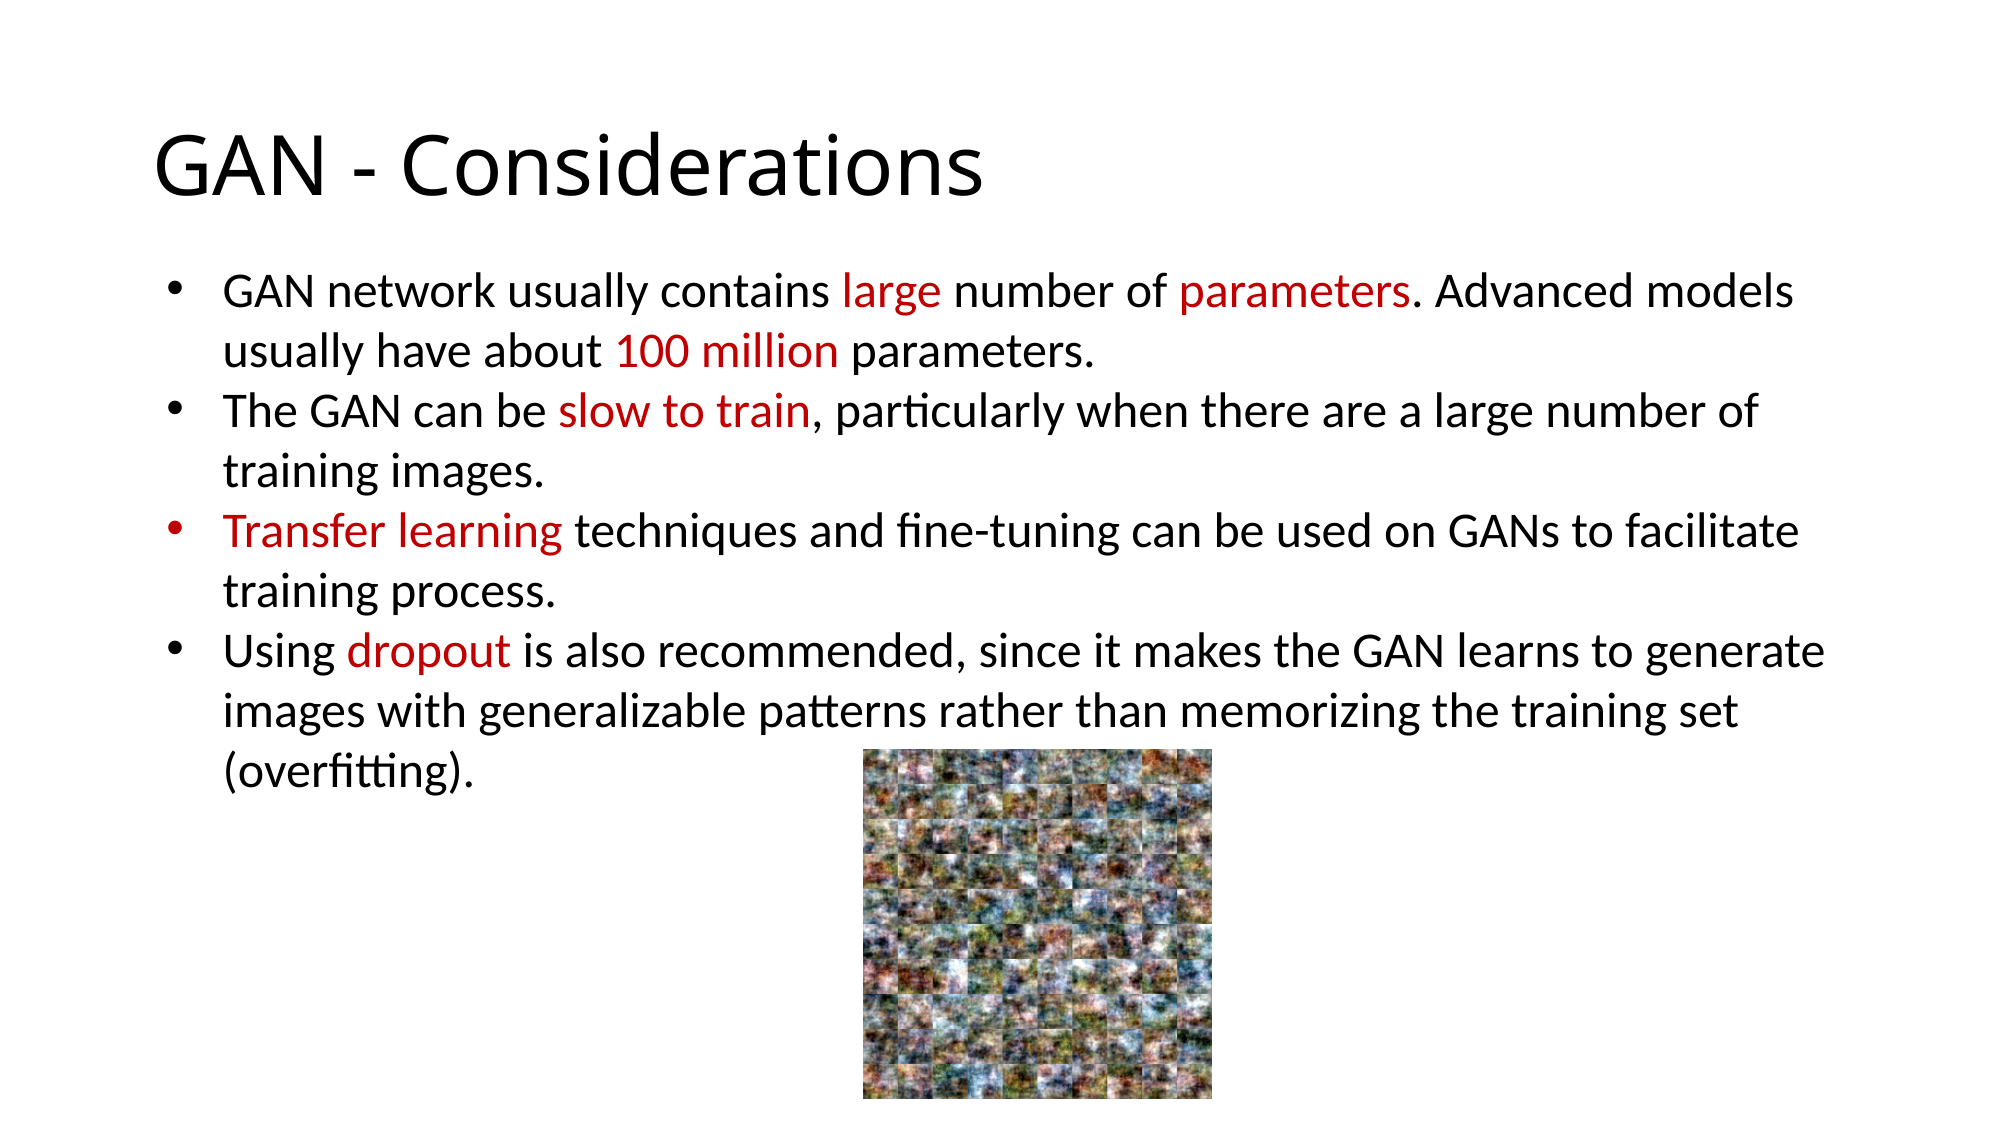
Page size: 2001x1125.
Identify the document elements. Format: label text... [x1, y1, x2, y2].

title GAN - Considerations [137, 59, 1863, 278]
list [862, 749, 1212, 1099]
text_box GAN network usually contains large number of parameters. Advanced models usually have about 100 million parameters. The GAN can be slow to train, particularly when there are a large number of training images. Transfer learning techniques and fine-tuning can be used on GANs to facilitate training process. Using dropout is also recommended, since it makes the GAN learns to generate images with generalizable patterns rather than memorizing the training set (overfitting). [151, 249, 1863, 805]
